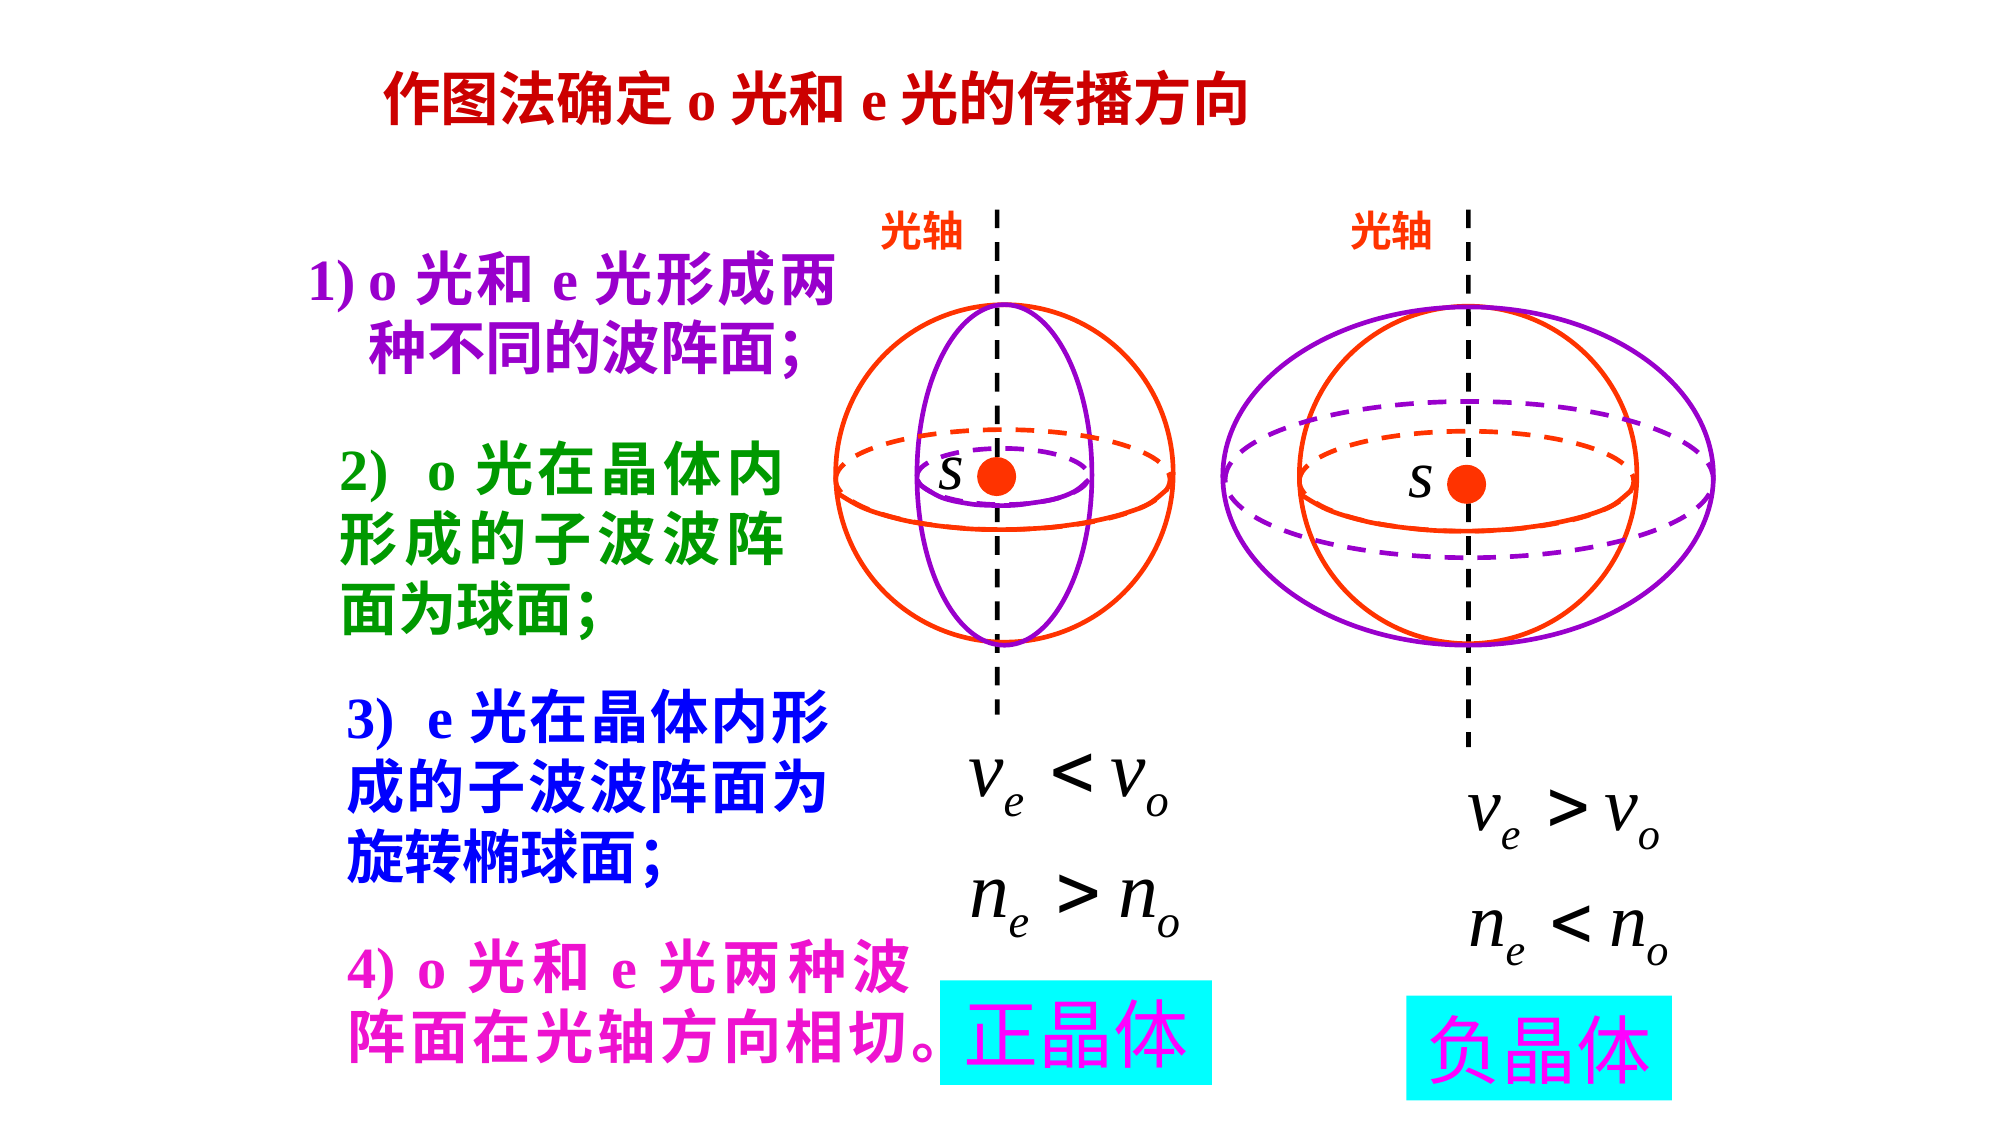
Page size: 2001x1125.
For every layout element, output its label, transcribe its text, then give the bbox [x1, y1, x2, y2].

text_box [957, 717, 1197, 957]
text_box 正晶体 [940, 980, 1212, 1085]
text_box o光和e光形成两种不同的波阵面； [292, 234, 853, 390]
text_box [866, 646, 1017, 715]
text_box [927, 445, 1016, 507]
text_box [1457, 755, 1686, 984]
text_box 2) o光在晶体内形成的子波波阵面为球面； [325, 424, 800, 650]
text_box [1222, 306, 1714, 646]
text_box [1335, 646, 1486, 748]
text_box 作图法确定o光和e光的传播方向 [367, 54, 1555, 140]
text_box 4) o光和e光两种波阵面在光轴方向相切。 [332, 922, 926, 1078]
text_box 负晶体 [1406, 995, 1672, 1101]
text_box 3) e光在晶体内形成的子波波阵面为旋转椭球面； [331, 672, 845, 898]
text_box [1335, 197, 1486, 306]
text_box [835, 304, 1174, 646]
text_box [866, 197, 1017, 304]
